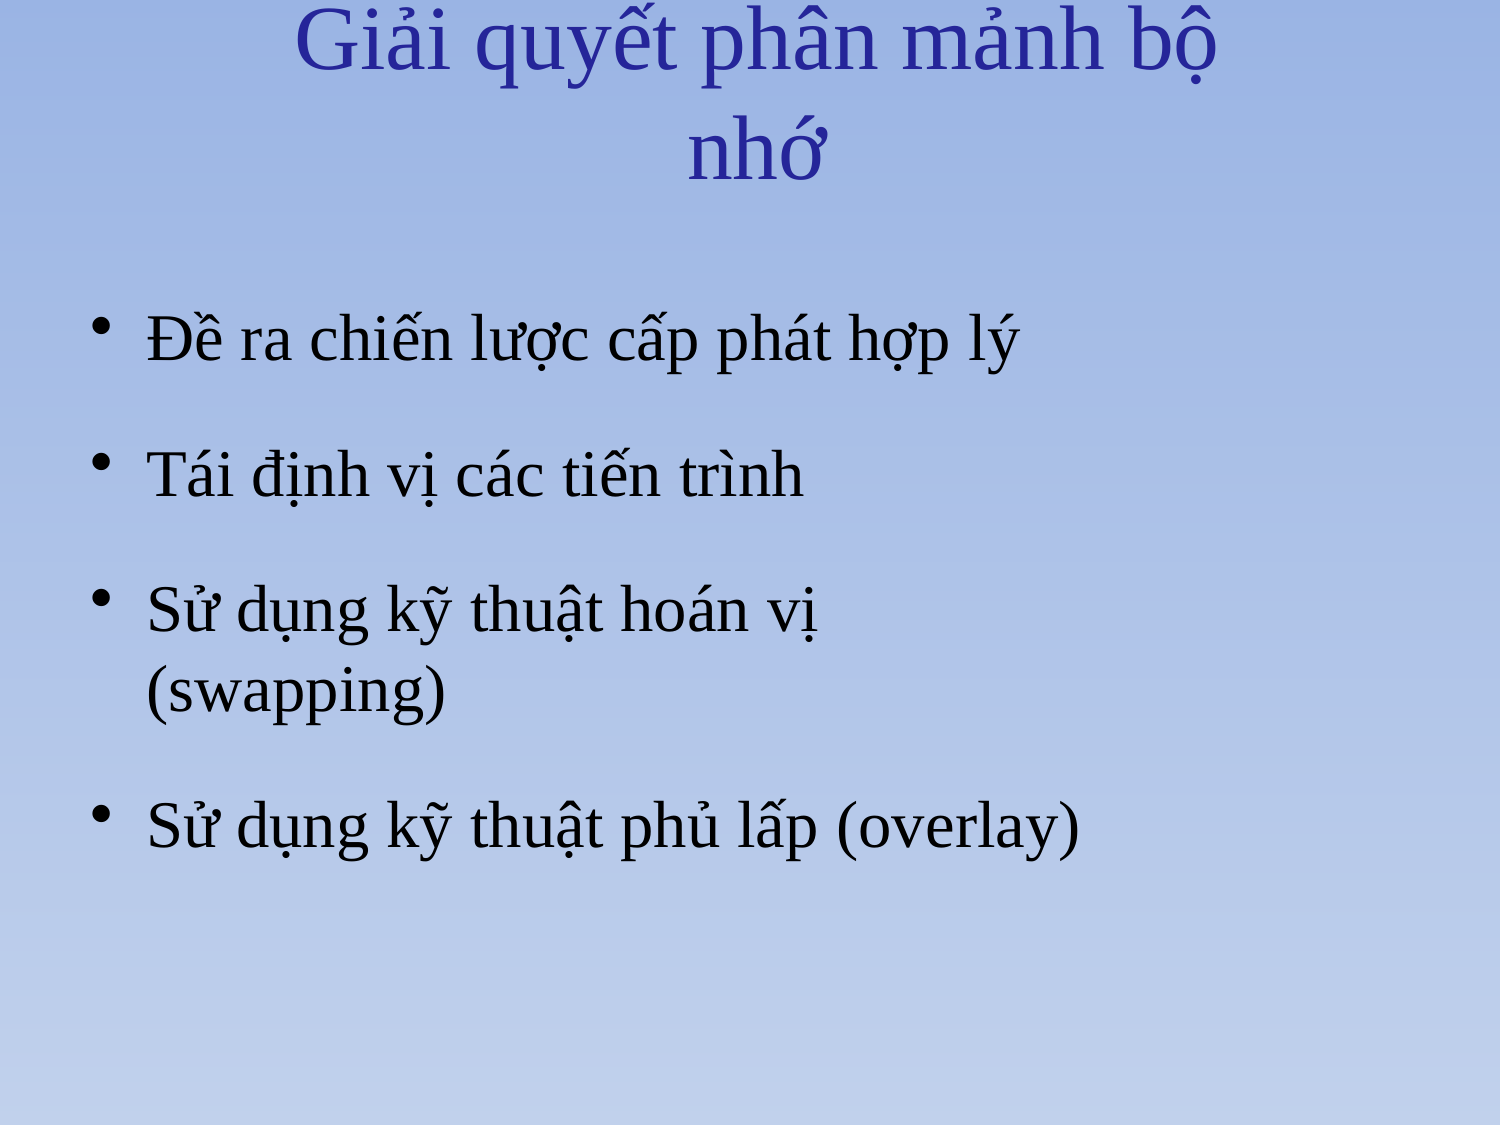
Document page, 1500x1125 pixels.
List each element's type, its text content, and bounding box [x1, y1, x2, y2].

text_box Đề ra chiến lược cấp phát hợp lý Tái định vị các tiến trình Sử dụng kỹ thuật hoán vị (swapping) Sử dụng kỹ thuật phủ lấp (overlay) [87, 291, 1137, 862]
title Giải quyết phân mảnh bộ nhớ [220, 0, 1293, 199]
